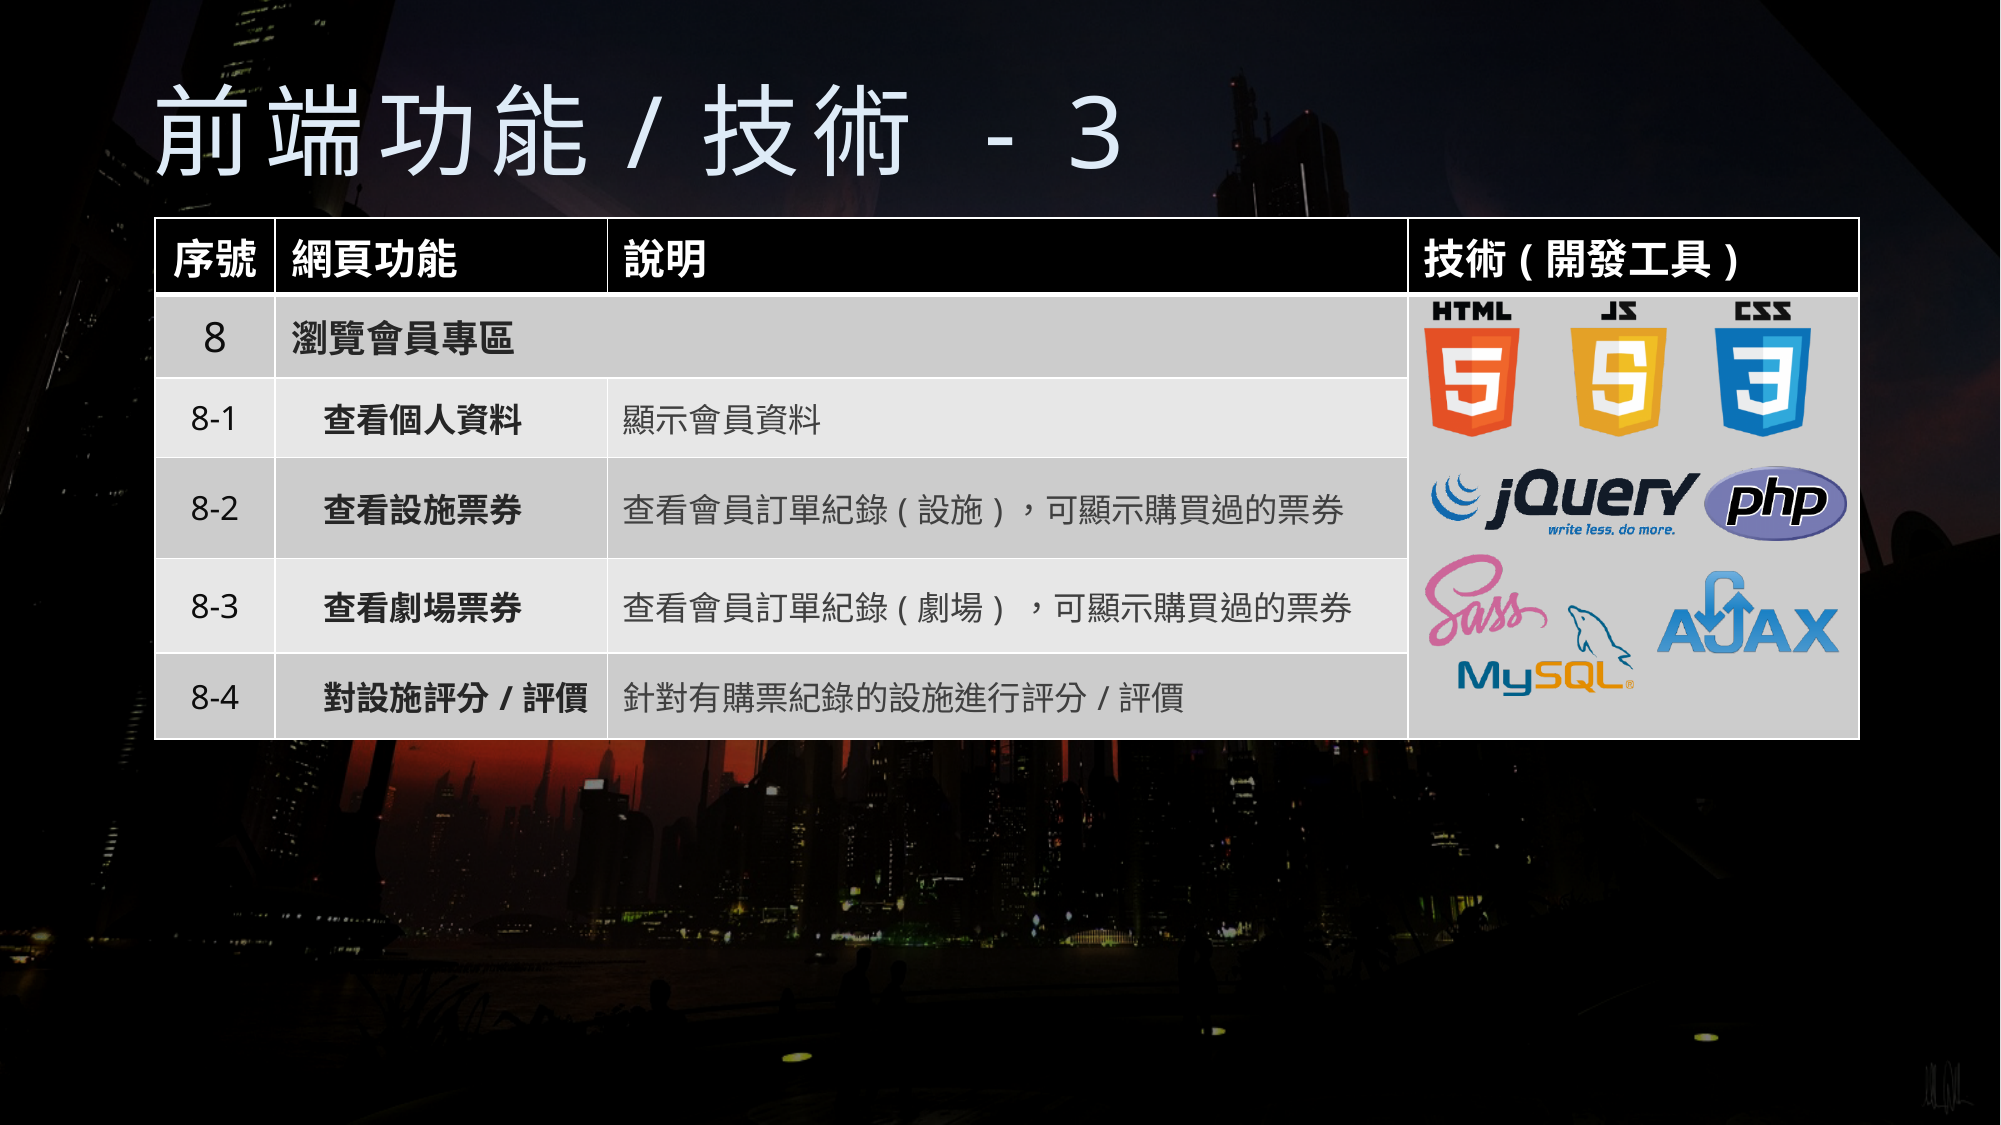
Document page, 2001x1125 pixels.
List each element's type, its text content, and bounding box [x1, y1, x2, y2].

table_cell 8-1 [156, 379, 274, 457]
picture [0, 0, 2001, 1125]
table_cell 對設施評分/評價 [276, 654, 607, 738]
table_cell 查看會員訂單紀錄(設施)，可顯示購買過的票券 [608, 458, 1407, 558]
table_cell [1409, 297, 1858, 738]
table_cell 8-2 [156, 458, 274, 558]
table_cell 查看劇場票券 [276, 559, 607, 652]
table_cell 針對有購票紀錄的設施進行評分/評價 [608, 654, 1407, 738]
table_cell 8-4 [156, 654, 274, 738]
title 前端功能/技術 - 3 [137, 49, 1863, 224]
table_header 說明 [608, 219, 1407, 292]
table_cell 顯示會員資料 [608, 379, 1407, 457]
table_cell 查看會員訂單紀錄(劇場) ，可顯示購買過的票券 [608, 559, 1407, 652]
table_cell 8-3 [156, 559, 274, 652]
table_header 網頁功能 [276, 219, 607, 292]
table_header 技術(開發工具) [1409, 219, 1858, 292]
table_cell 查看設施票券 [276, 458, 607, 558]
table_cell 瀏覽會員專區 [276, 297, 1407, 377]
table_cell 查看個人資料 [276, 379, 607, 457]
table_header 序號 [156, 219, 274, 292]
table_cell 8 [156, 297, 274, 377]
